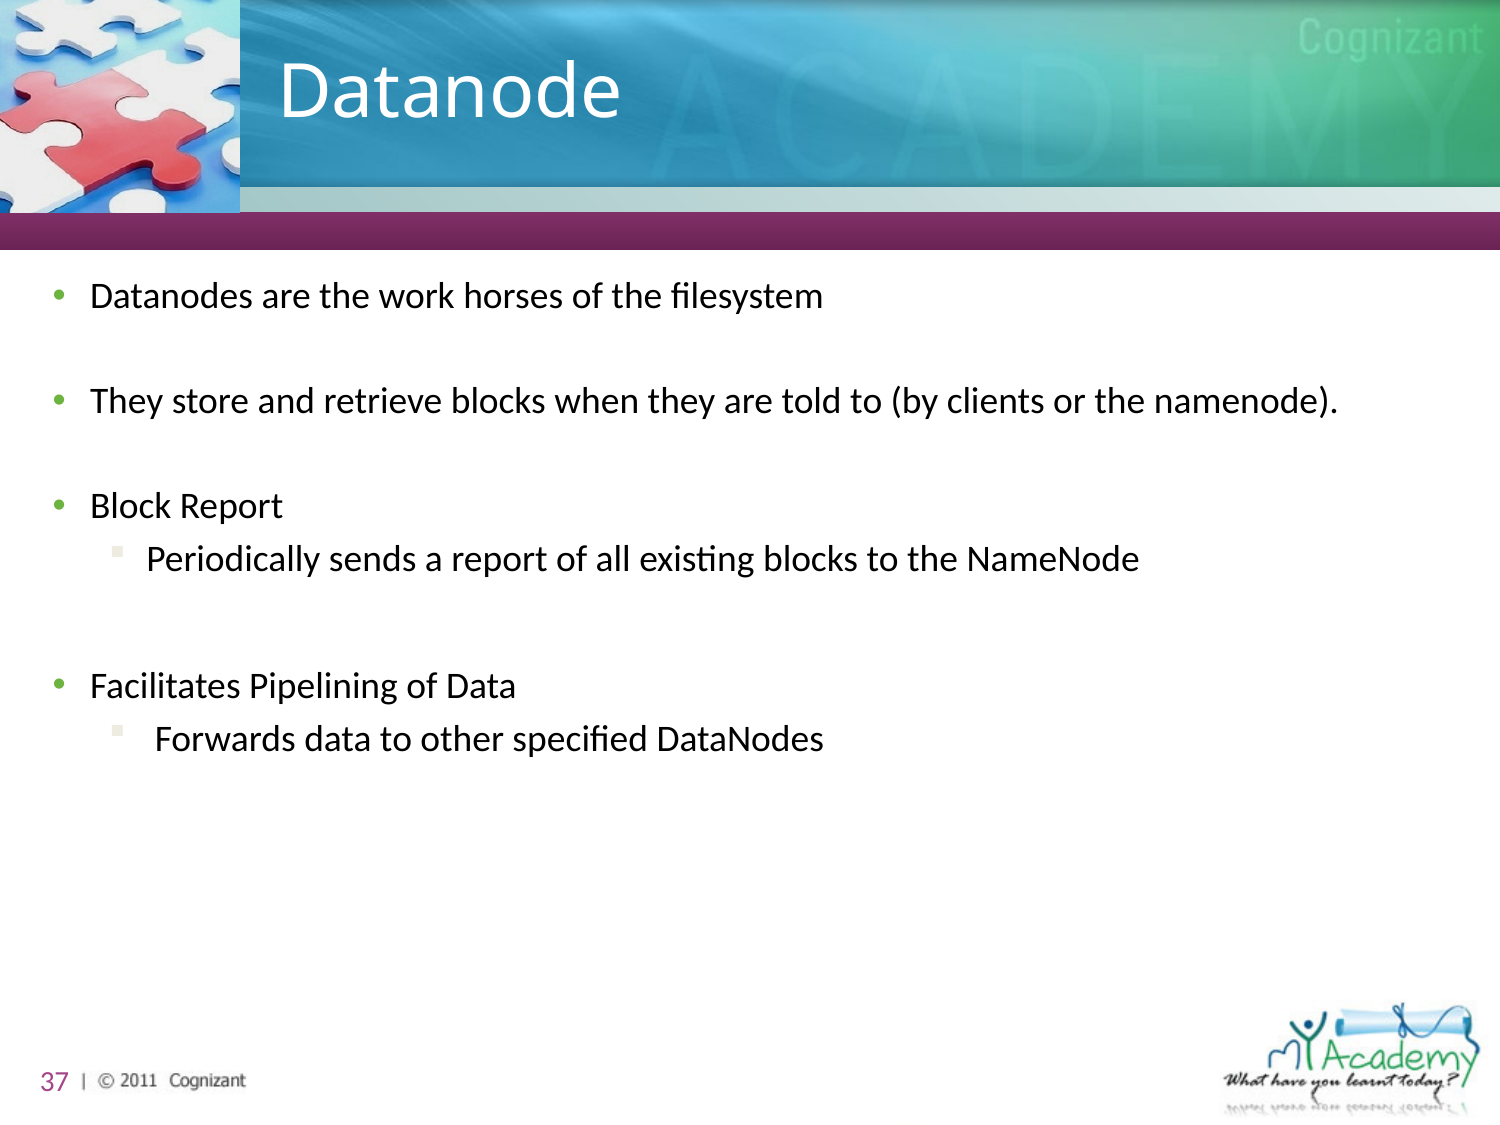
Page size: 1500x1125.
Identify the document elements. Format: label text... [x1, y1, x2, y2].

slide_number 37 [24, 1054, 100, 1100]
picture [0, 0, 1500, 213]
picture [0, 250, 1500, 1125]
list Datanodes are the work horses of the filesystem They store and retrieve blocks when they are told to (by clients or the namenode). Block Report Periodically sends a report of all existing blocks to the NameNode Facilitates Pipelining of Data Forwards data to other specified DataNodes [37, 263, 1463, 1076]
title Datanode [262, 0, 1500, 175]
